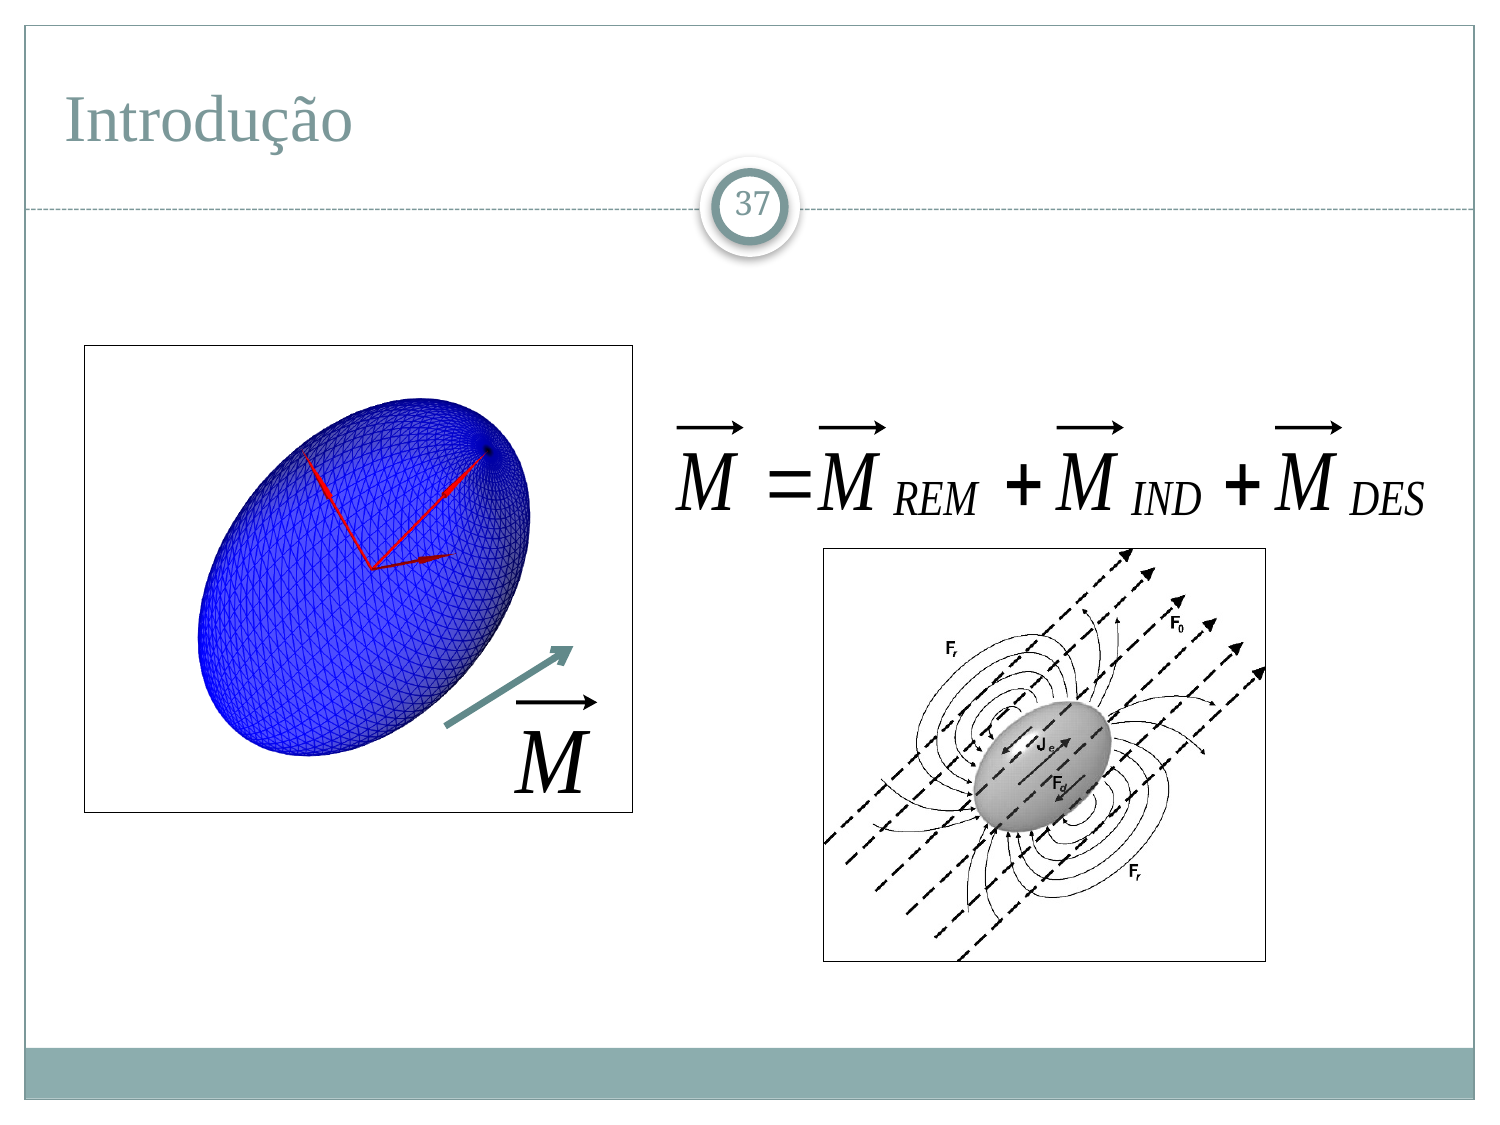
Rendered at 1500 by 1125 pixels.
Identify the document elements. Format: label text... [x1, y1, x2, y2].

slide_number 37 [715, 168, 791, 241]
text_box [501, 674, 617, 810]
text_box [444, 646, 574, 727]
picture [822, 547, 1266, 963]
picture [84, 345, 634, 814]
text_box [664, 402, 1443, 533]
title Introdução [49, 37, 1450, 162]
